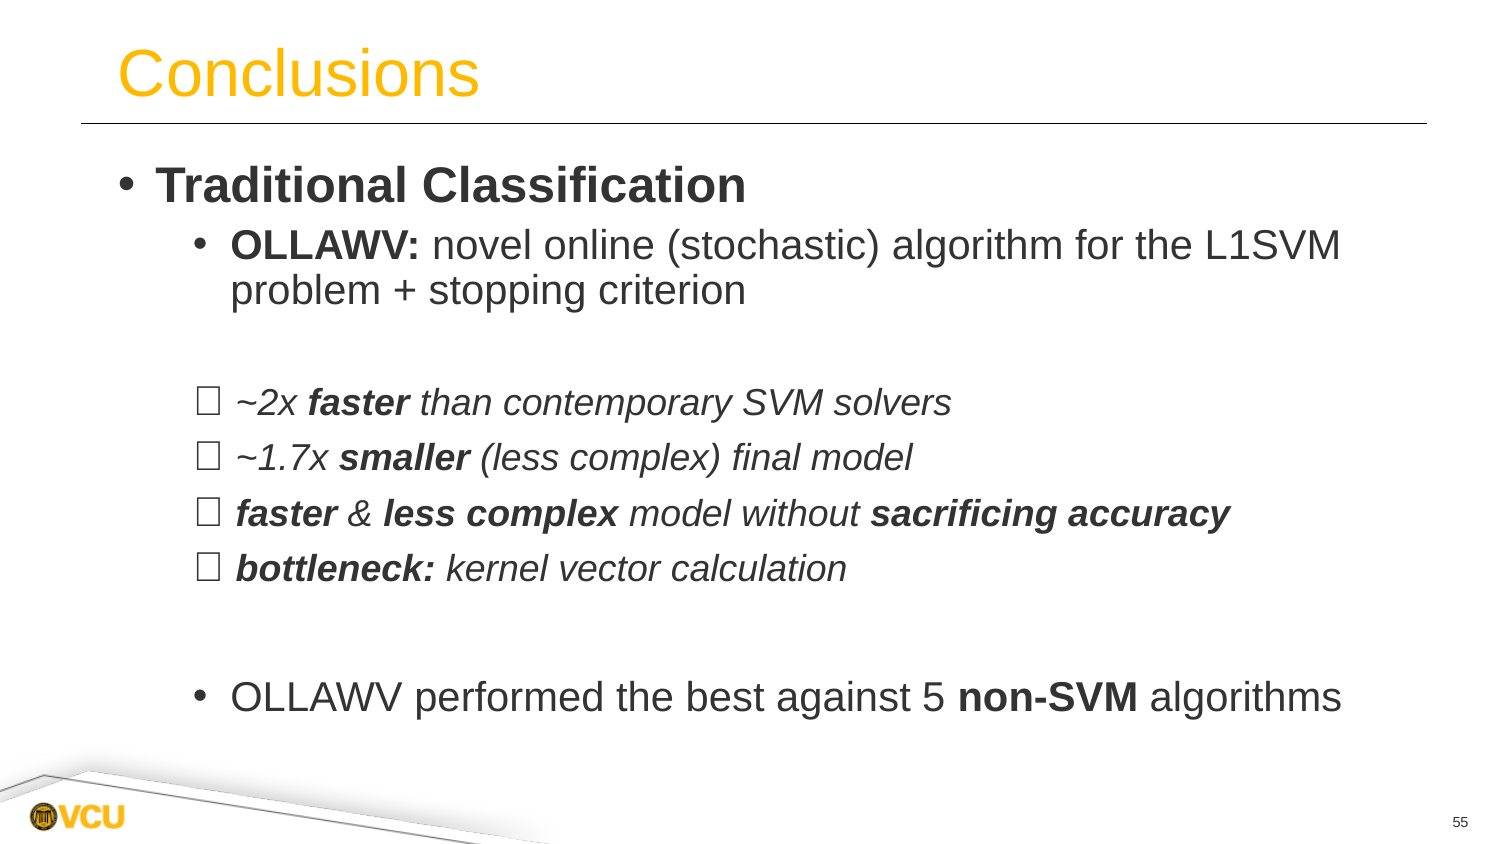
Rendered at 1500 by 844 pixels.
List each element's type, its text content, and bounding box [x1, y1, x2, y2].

title Conclusions [103, 31, 1397, 137]
slide_number 55 [1145, 798, 1484, 844]
list Traditional Classification OLLAWV: novel online (stochastic) algorithm for the L1SVM problem + stopping criterion ✅ ~2x faster than contemporary SVM solvers ✅ ~1.7x smaller (less complex) final model ✅ faster & less complex model without sacrificing accuracy ❌ bottleneck: kernel vector calculation OLLAWV performed the best against 5 non-SVM algorithms [103, 151, 1397, 760]
